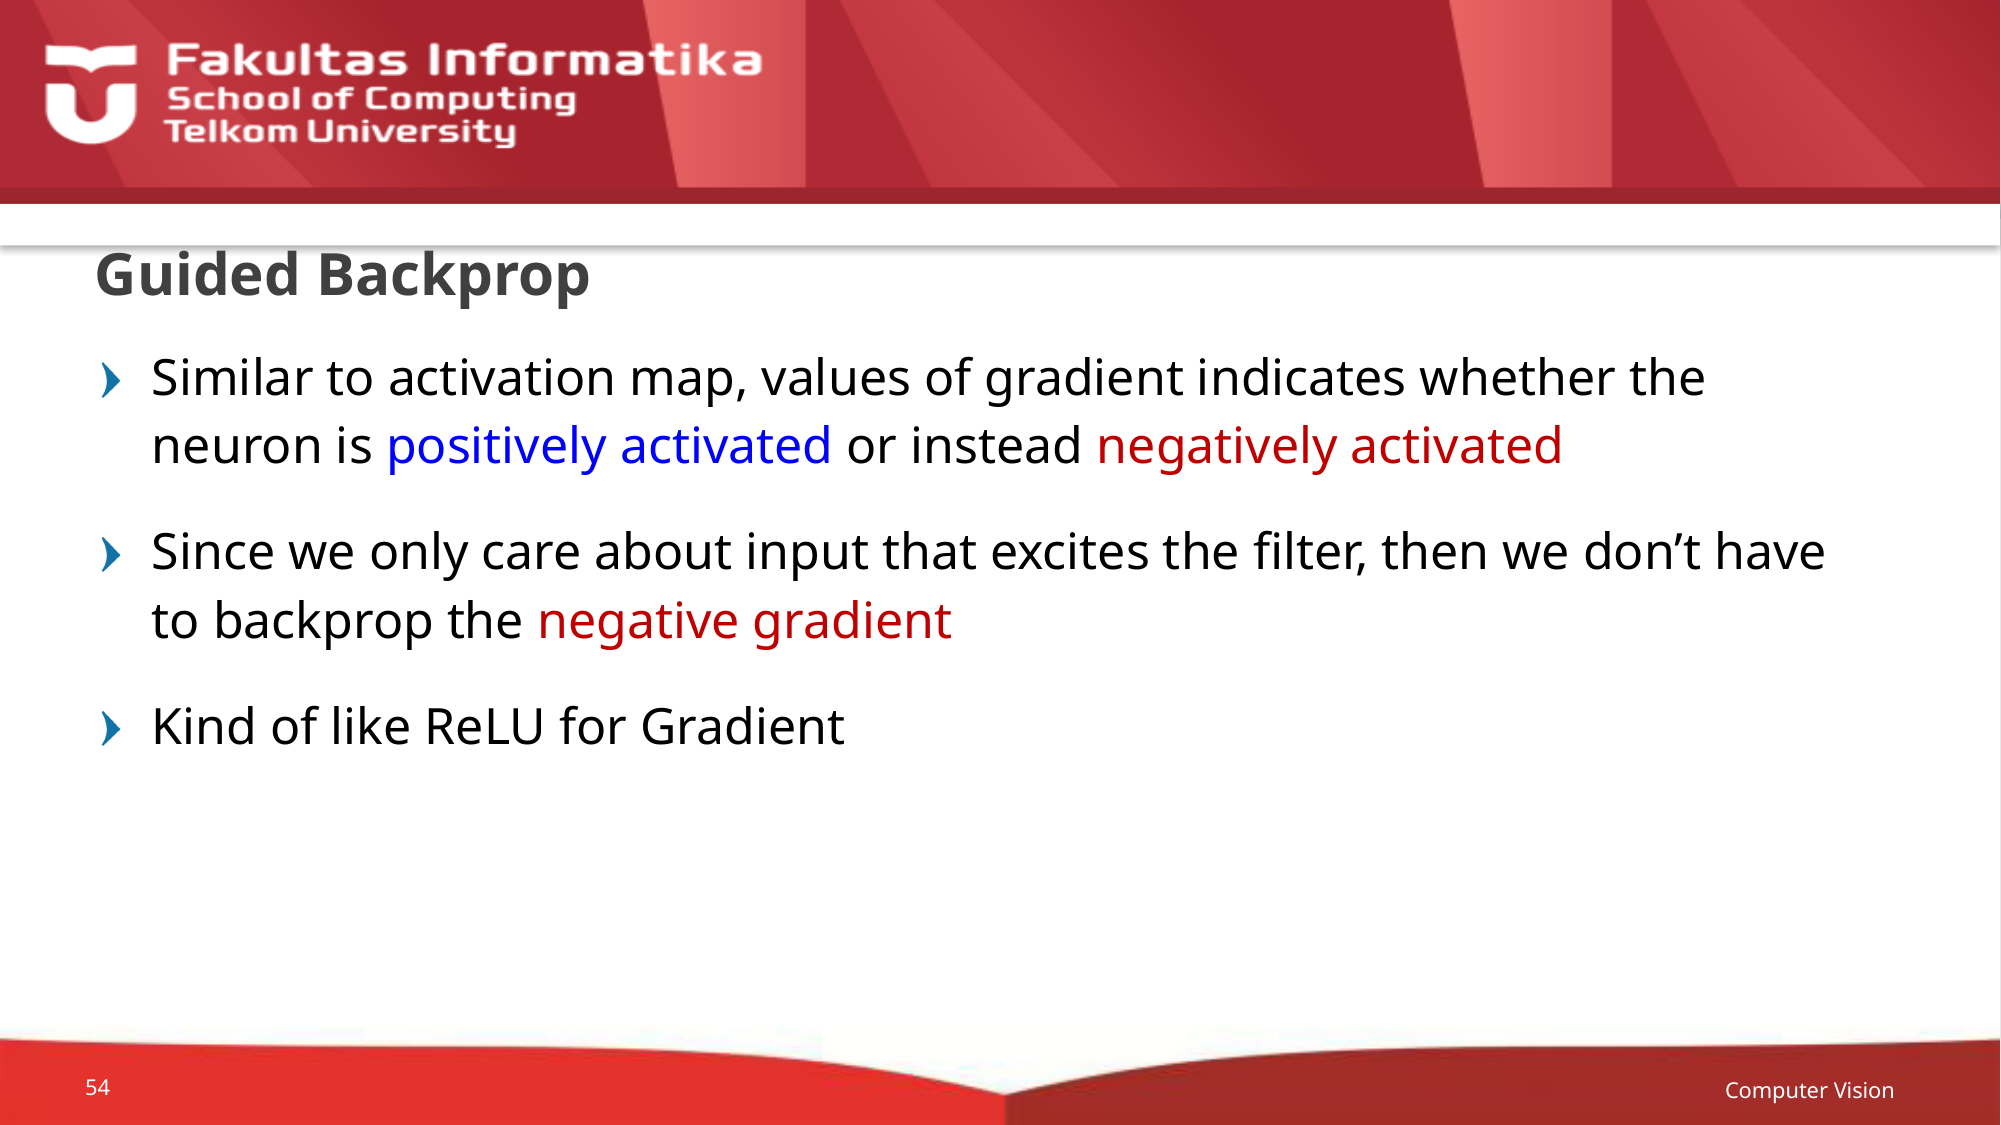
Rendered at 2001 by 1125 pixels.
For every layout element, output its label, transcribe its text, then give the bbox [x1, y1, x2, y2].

picture [95, 351, 124, 400]
title Guided Backprop [79, 219, 1901, 325]
slide_number 54 [85, 1058, 164, 1119]
picture [95, 526, 124, 574]
list Computer Vision [1185, 1058, 1911, 1119]
picture [95, 700, 124, 748]
list Similar to activation map, values of gradient indicates whether the neuron is positively activated or instead negatively activated Since we only care about input that excites the filter, then we don’t have to backprop the negative gradient Kind of like ReLU for Gradient [80, 329, 1902, 990]
picture [0, 0, 2001, 1125]
